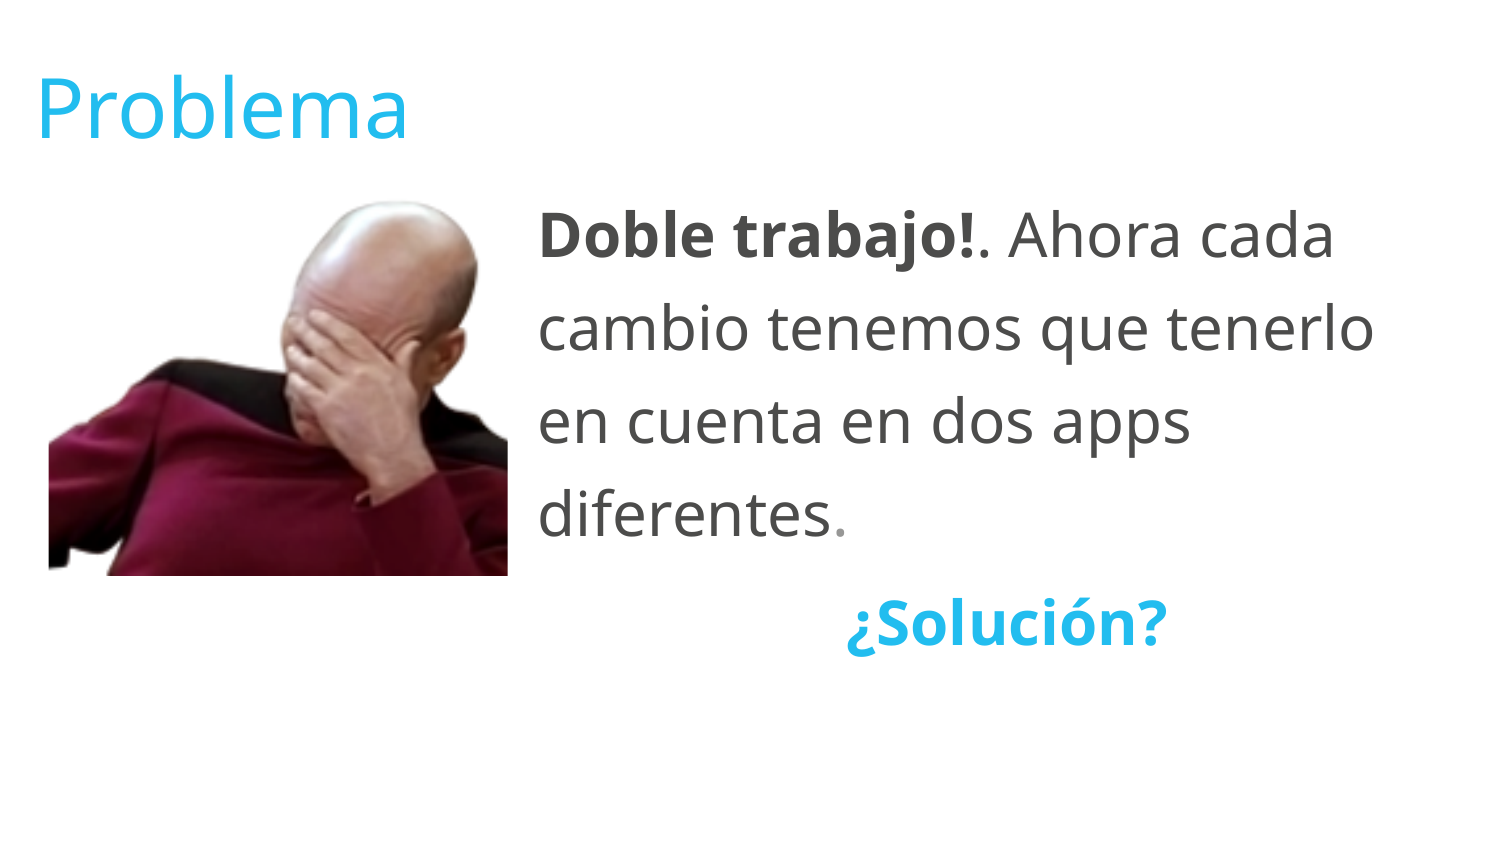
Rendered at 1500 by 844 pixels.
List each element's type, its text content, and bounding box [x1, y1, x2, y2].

text_box Problema [34, 49, 1454, 177]
picture [48, 196, 509, 576]
list Doble trabajo!. Ahora cada cambio tenemos que tenerlo en cuenta en dos apps diferentes. ¿Solución? [537, 176, 1452, 659]
